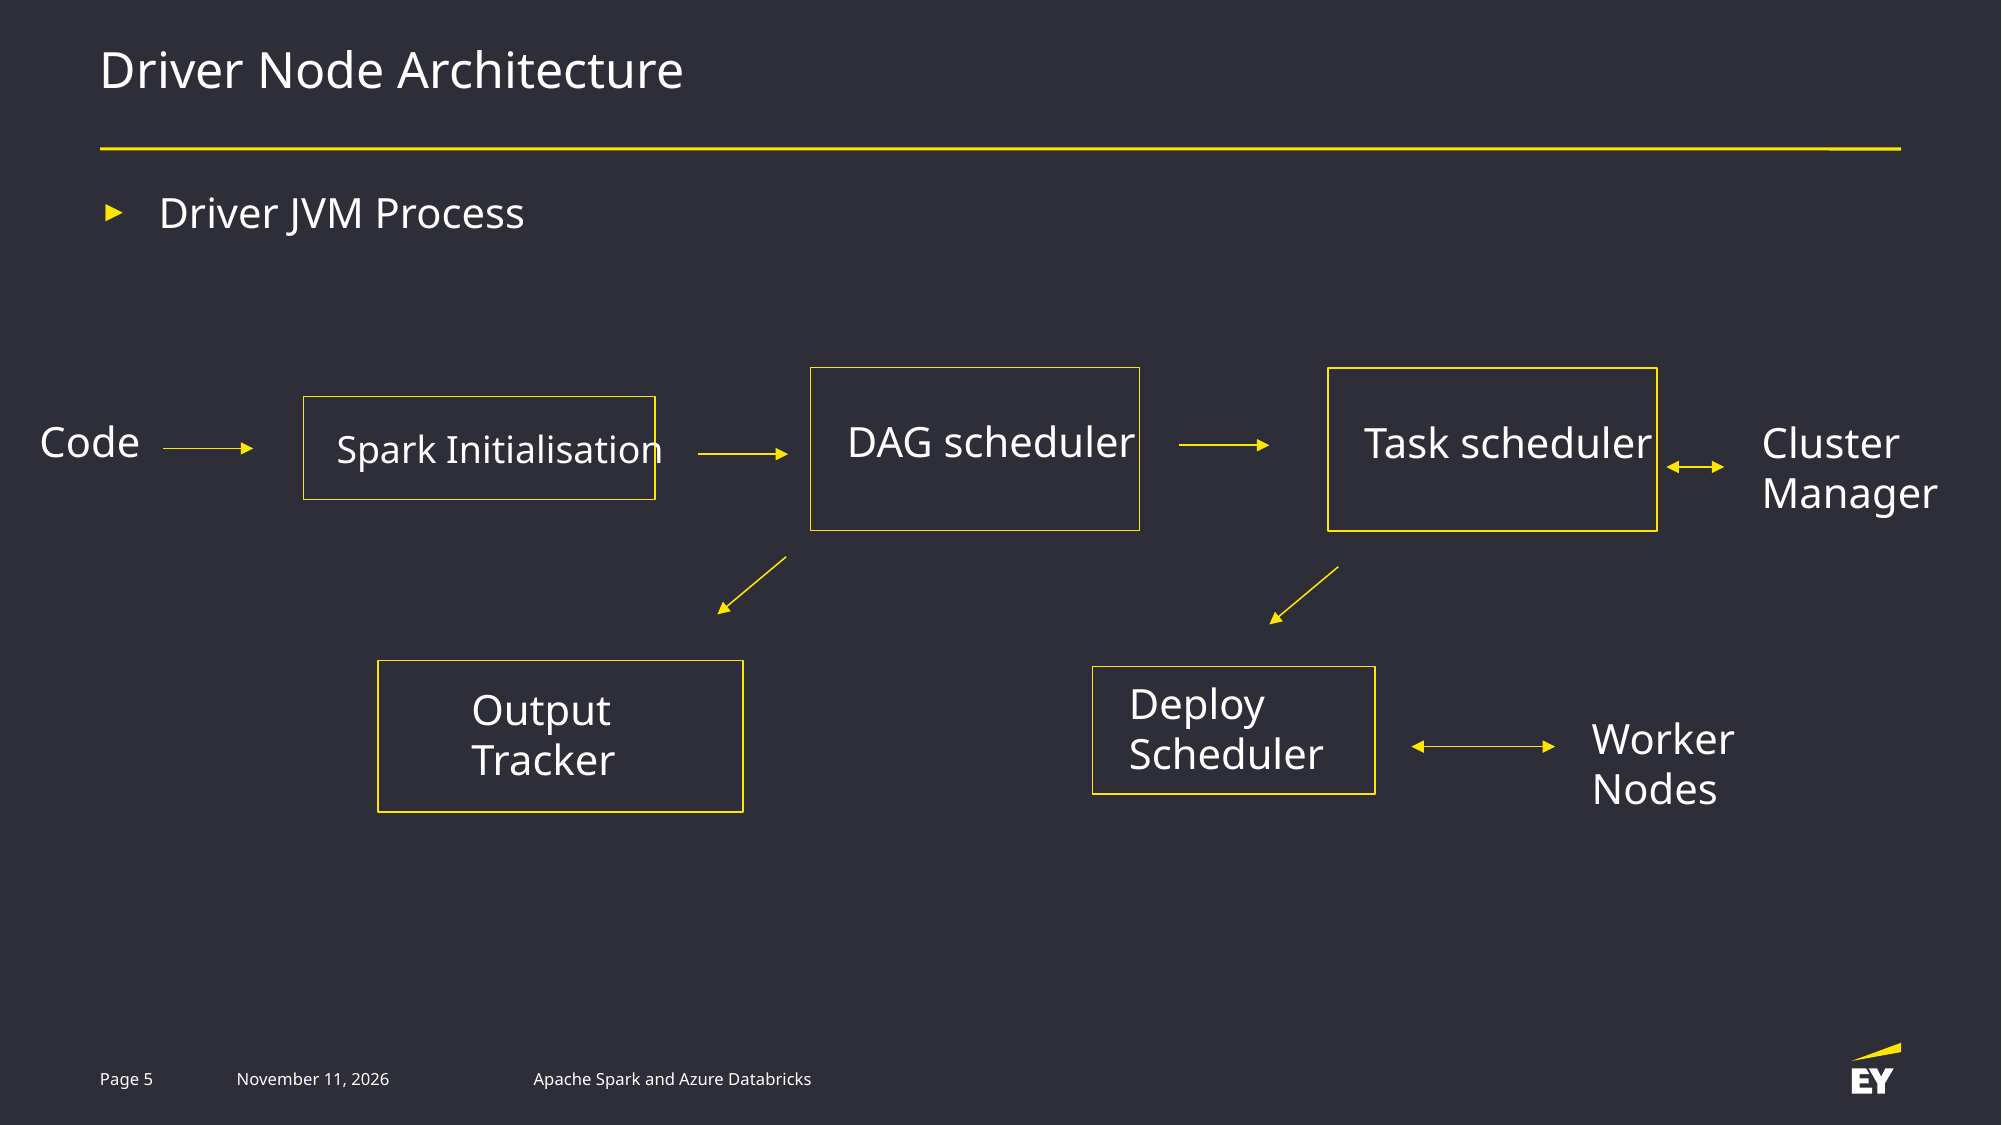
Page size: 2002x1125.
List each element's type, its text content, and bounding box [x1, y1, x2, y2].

text_box [808, 365, 1142, 533]
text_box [1269, 566, 1339, 625]
title Driver Node Architecture [100, 48, 1901, 146]
text_box Deploy Scheduler [1129, 678, 1339, 749]
text_box [301, 394, 657, 502]
text_box Task scheduler [1364, 416, 1667, 462]
text_box [1090, 665, 1377, 796]
text_box Spark Initialisation [336, 425, 689, 478]
text_box [376, 659, 745, 814]
text_box Code [39, 416, 163, 474]
text_box DAG scheduler [846, 416, 1149, 461]
text_box Worker Nodes [1591, 712, 1857, 770]
text_box [1326, 366, 1659, 533]
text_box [717, 556, 787, 615]
list Driver JVM Process [99, 186, 1902, 257]
text_box Cluster Manager [1761, 416, 2001, 474]
text_box Output Tracker [471, 684, 718, 743]
